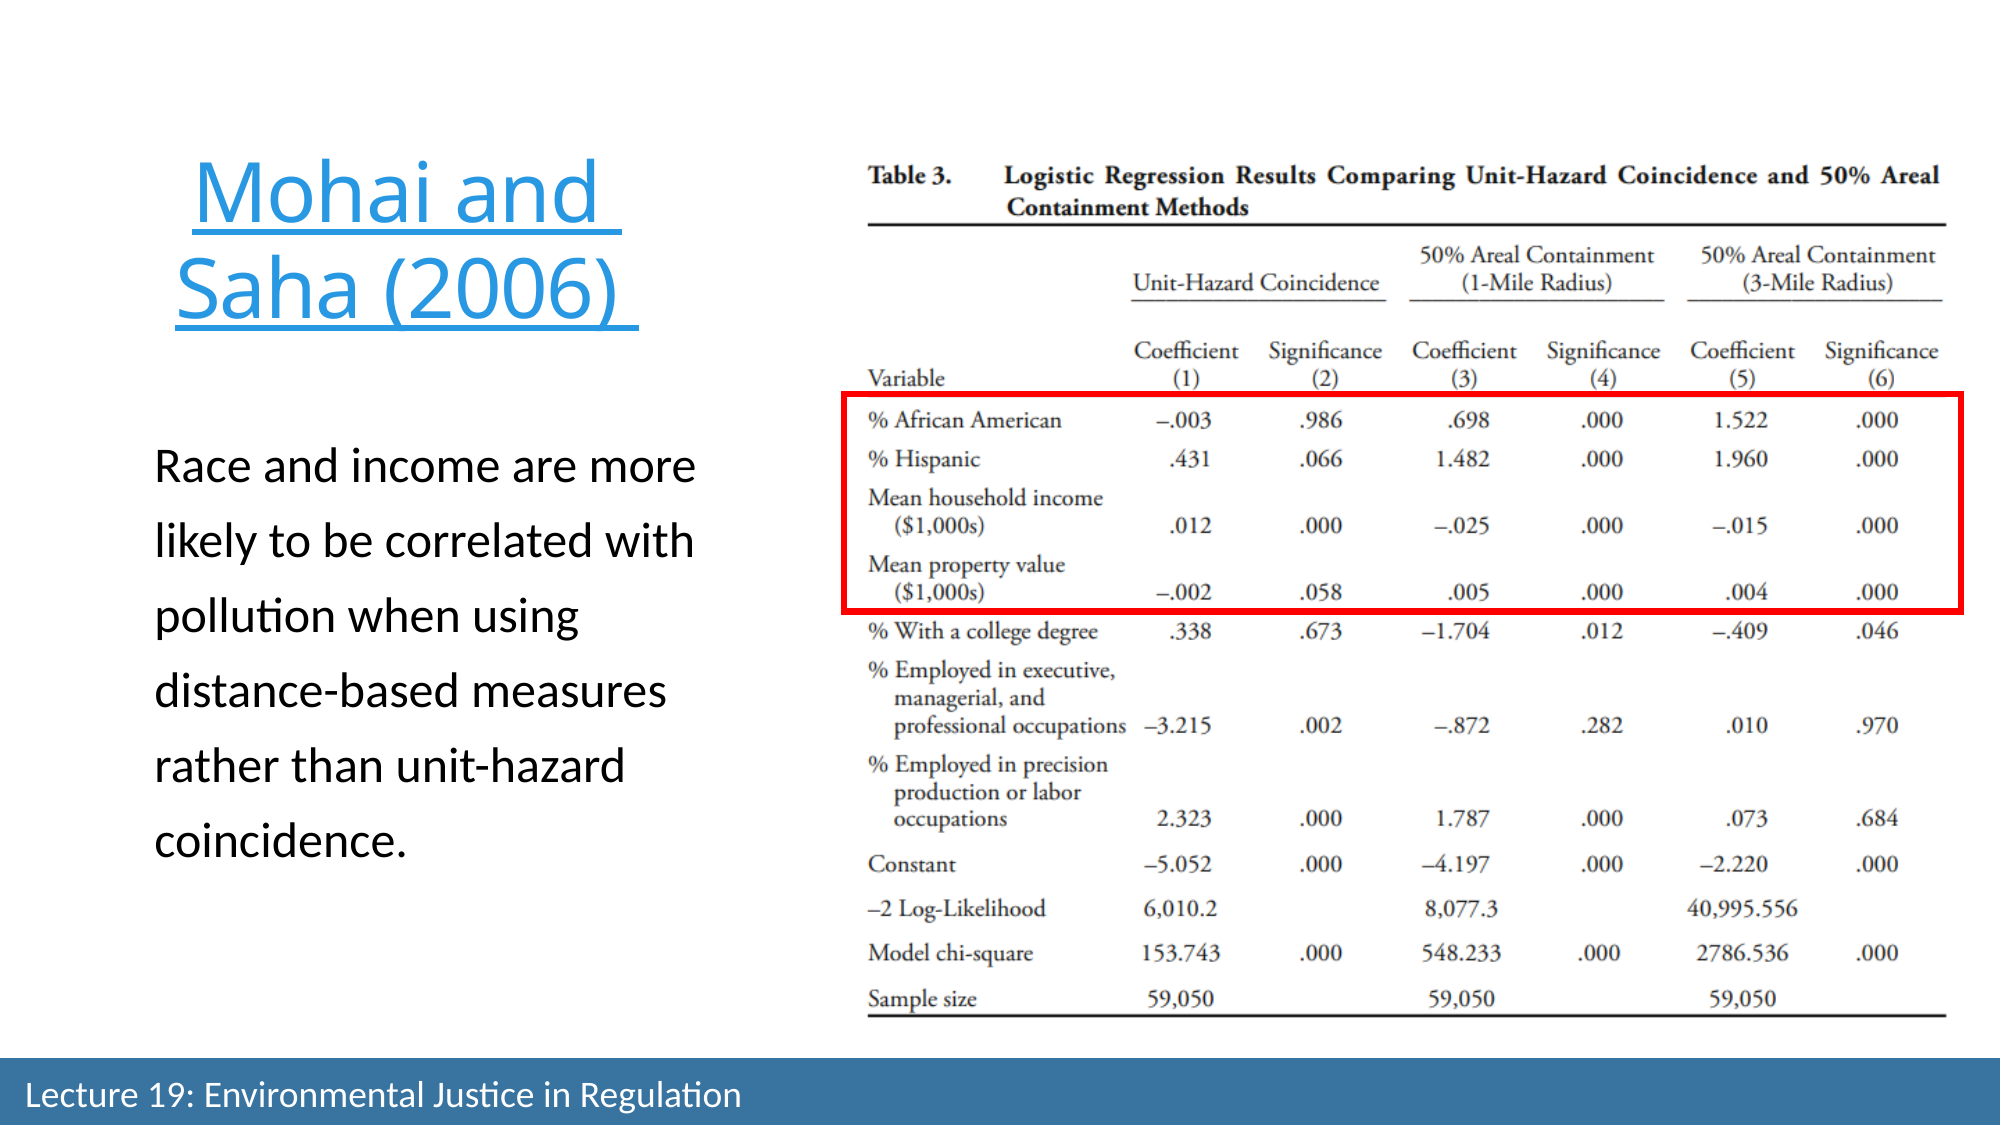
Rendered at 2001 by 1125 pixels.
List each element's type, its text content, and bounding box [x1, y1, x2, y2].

text_box Mohai and Saha (2006) [0, 54, 1000, 346]
text_box Race and income are more likely to be correlated with pollution when using distance-based measures rather than unit-hazard coincidence. [139, 409, 779, 875]
picture [843, 146, 1962, 1048]
